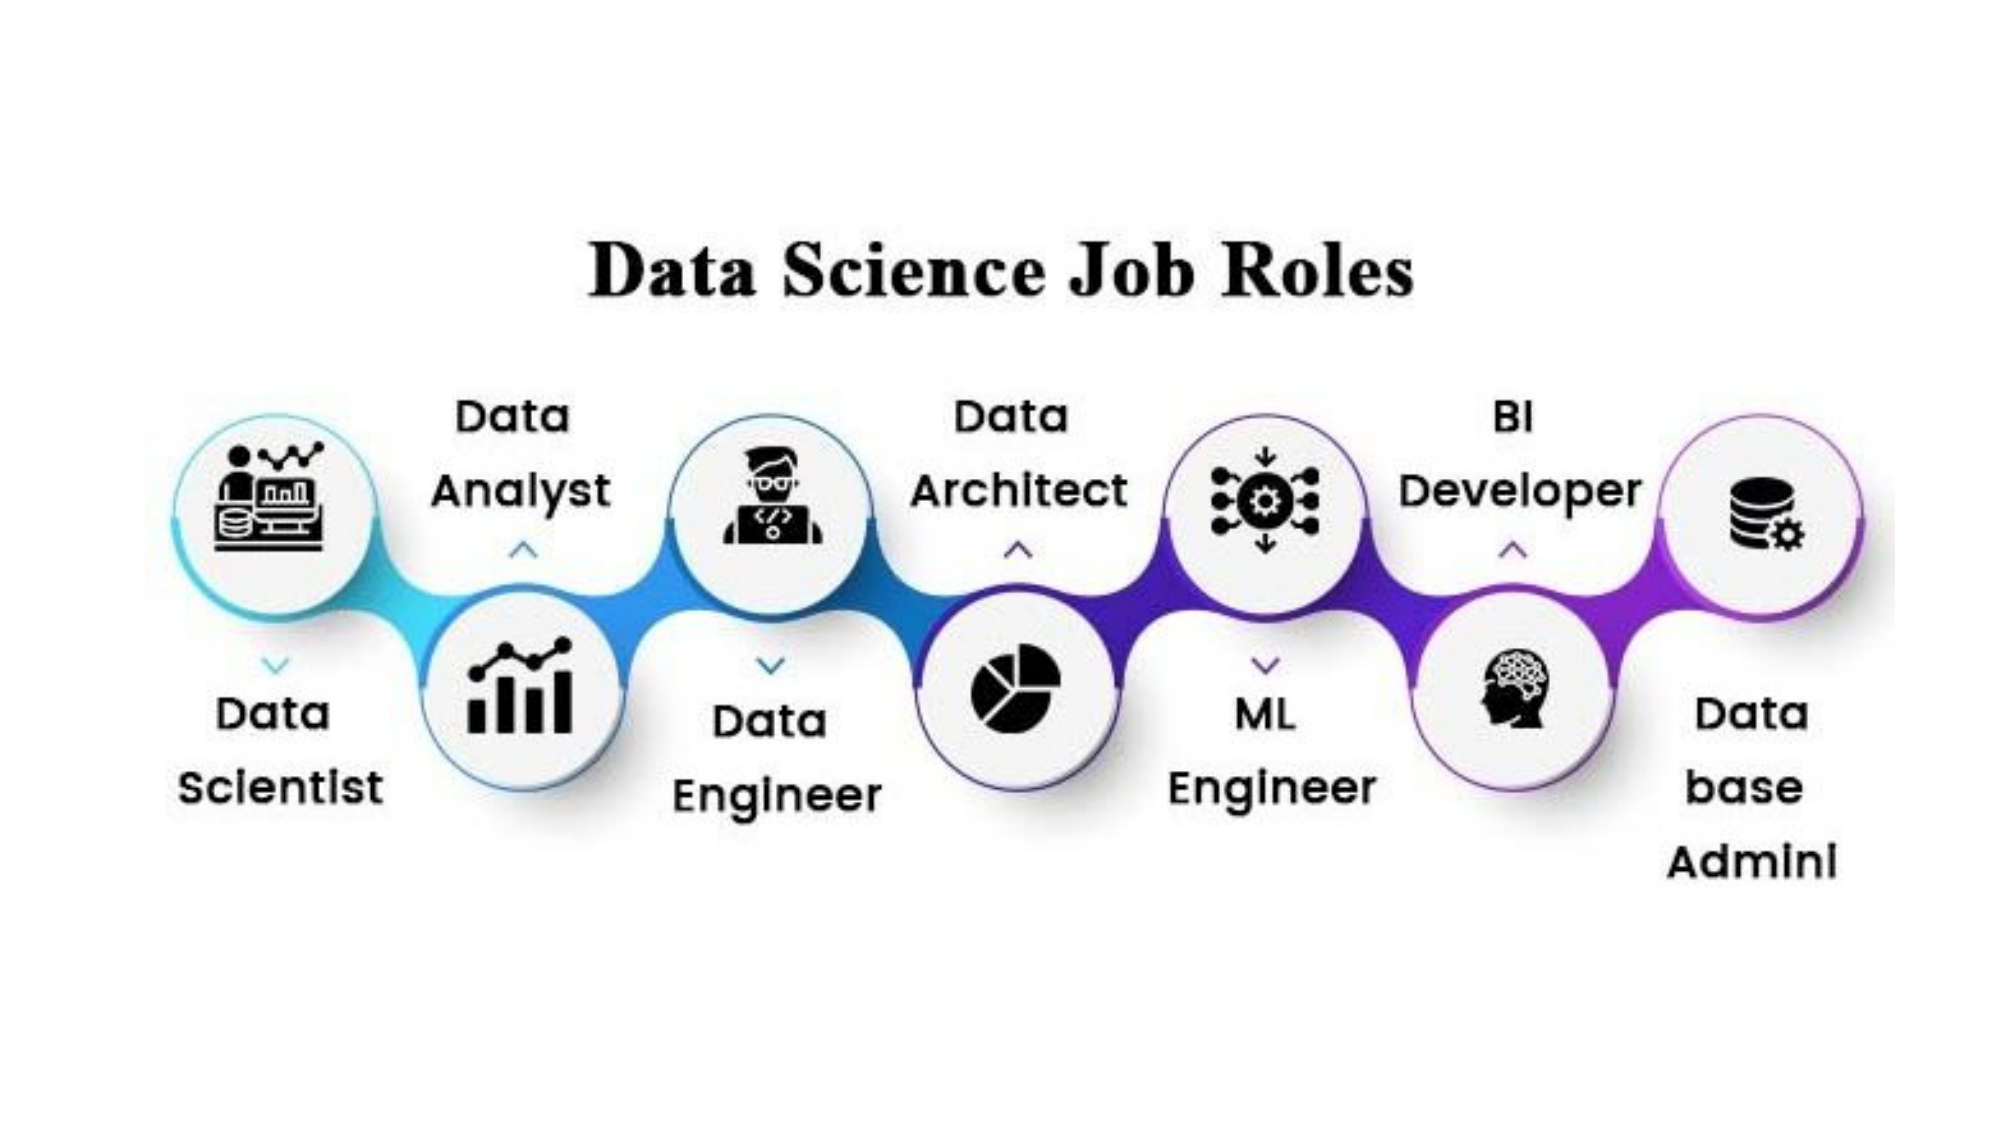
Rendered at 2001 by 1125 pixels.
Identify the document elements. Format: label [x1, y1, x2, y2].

list [105, 191, 1895, 934]
